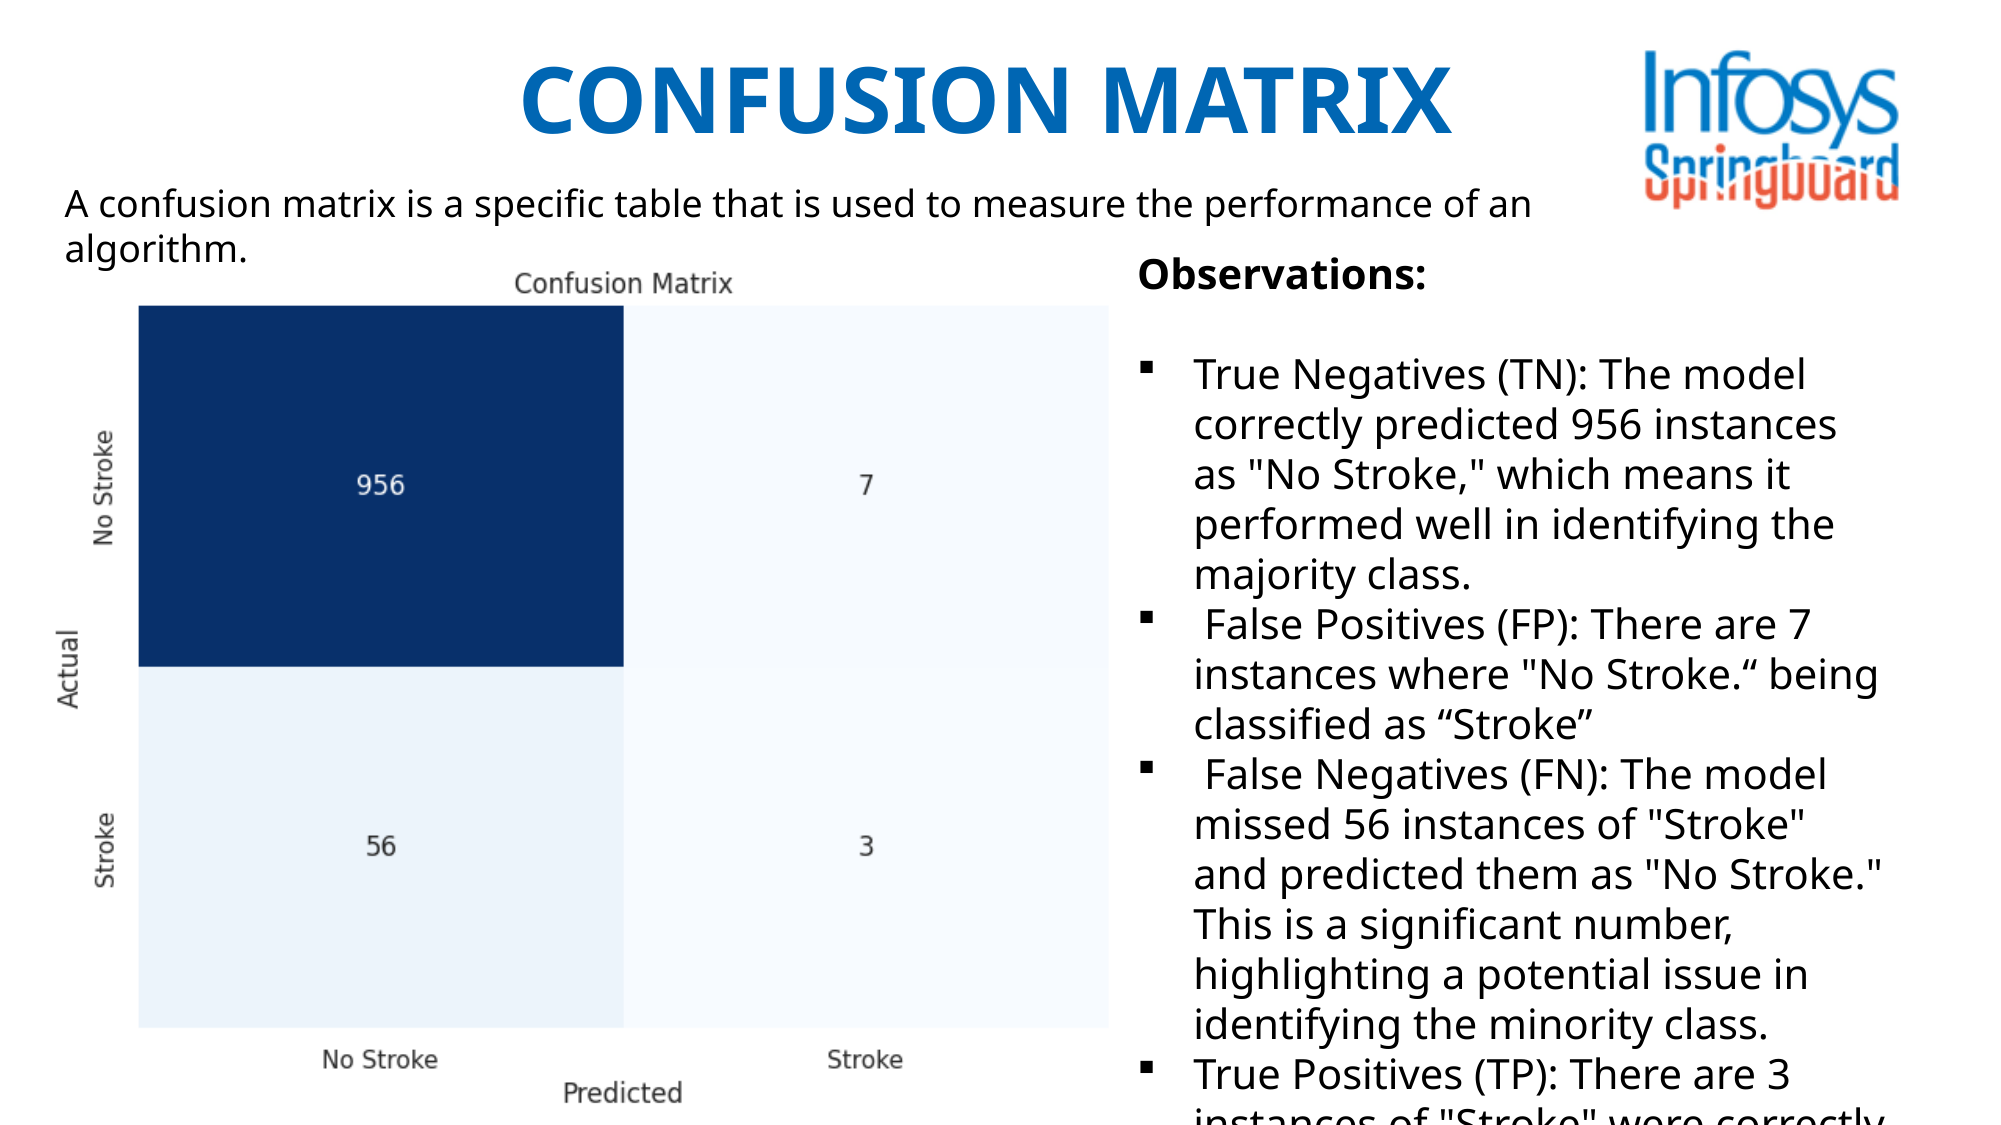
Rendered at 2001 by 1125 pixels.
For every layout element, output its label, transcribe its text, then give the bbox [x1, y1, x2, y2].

text_box Observations: True Negatives (TN): The model correctly predicted 956 instances as "No Stroke," which means it performed well in identifying the majority class. False Positives (FP): There are 7 instances where "No Stroke.“ being classified as “Stroke” False Negatives (FN): The model missed 56 instances of "Stroke" and predicted them as "No Stroke." This is a significant number, highlighting a potential issue in identifying the minority class. True Positives (TP): There are 3 instances of "Stroke" were correctly identified. This indicates a poor sensitivity (recall) for the "Stroke" class. [1123, 249, 1901, 1125]
title CONFUSION MATRIX [123, 0, 1849, 172]
picture [42, 256, 1123, 1125]
picture [1560, 8, 1988, 249]
text_box A confusion matrix is a specific table that is used to measure the performance of an algorithm. [49, 172, 1647, 278]
